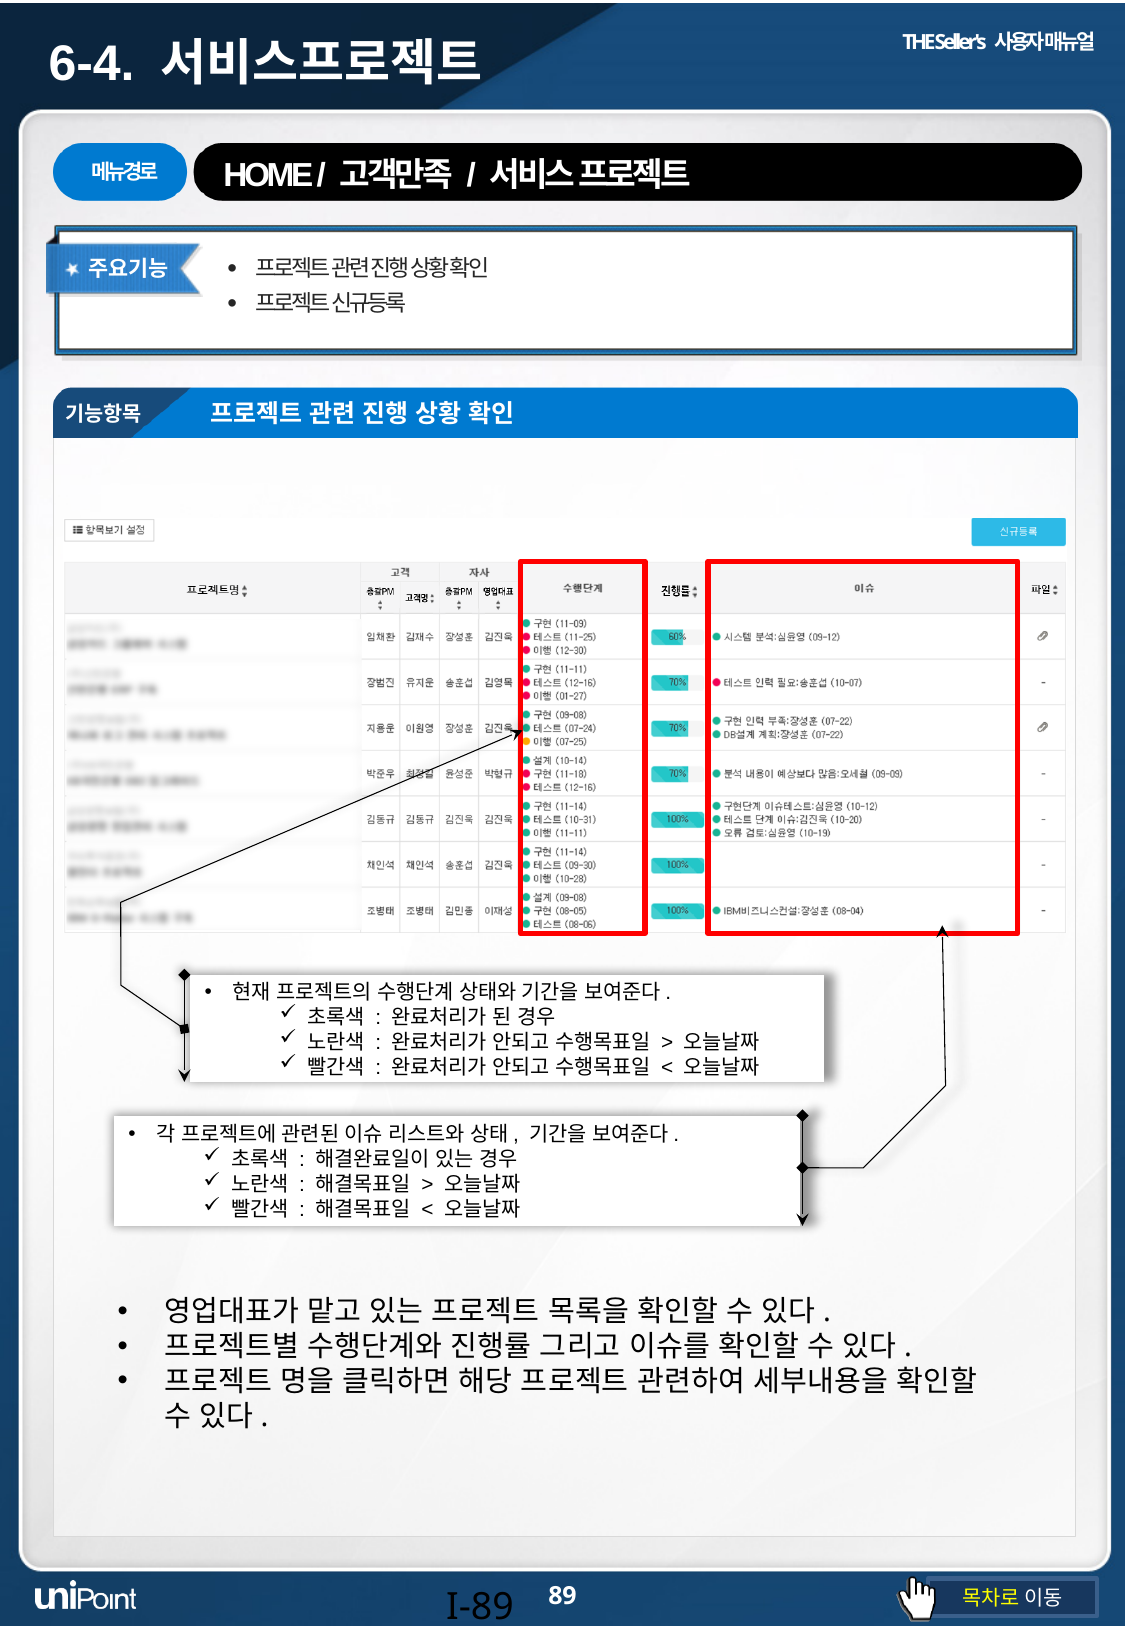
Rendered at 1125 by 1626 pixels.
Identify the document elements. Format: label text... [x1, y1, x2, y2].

text_box [108, 939, 968, 1231]
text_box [54, 438, 1075, 1536]
text_box 현재 프로젝트의 수행단계 상태와 기간을 보여준다. 초록색 : 완료처리가 된 경우 노란색 : 완료처리가 안되고 수행목표일 > 오늘날짜 빨간색 : 완료처리가 안되고 수행목표일 < 오늘날짜 [118, 941, 824, 1082]
text_box HOME / 고객만족 / 서비스 프로젝트 [217, 154, 1053, 199]
text_box 6-4. 서비스프로젝트 [42, 36, 752, 97]
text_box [874, 1569, 1098, 1625]
text_box 영업대표가 맡고 있는 프로젝트 목록을 확인할 수 있다. 프로젝트별 수행단계와 진행률 그리고 이슈를 확인할 수 있다. 프로젝트 명을 클릭하면 해당 프로젝트 관련하여 세부내용을 확인할 수 있다. [102, 1284, 1024, 1440]
text_box 프로젝트 관련 진행 상황 확인 [210, 397, 516, 428]
picture [0, 3, 1125, 1626]
text_box 각 프로젝트에 관련된 이슈 리스트와 상태, 기간을 보여준다. 초록색 : 해결완료일이 있는 경우 노란색 : 해결목표일 > 오늘날짜 빨간색 : 해결목표일 < 오늘날짜 [114, 941, 948, 1226]
slide_number I-88 [431, 1574, 694, 1623]
text_box 프로젝트 관련 진행 상황 확인 프로젝트 신규등록 [221, 245, 1068, 323]
